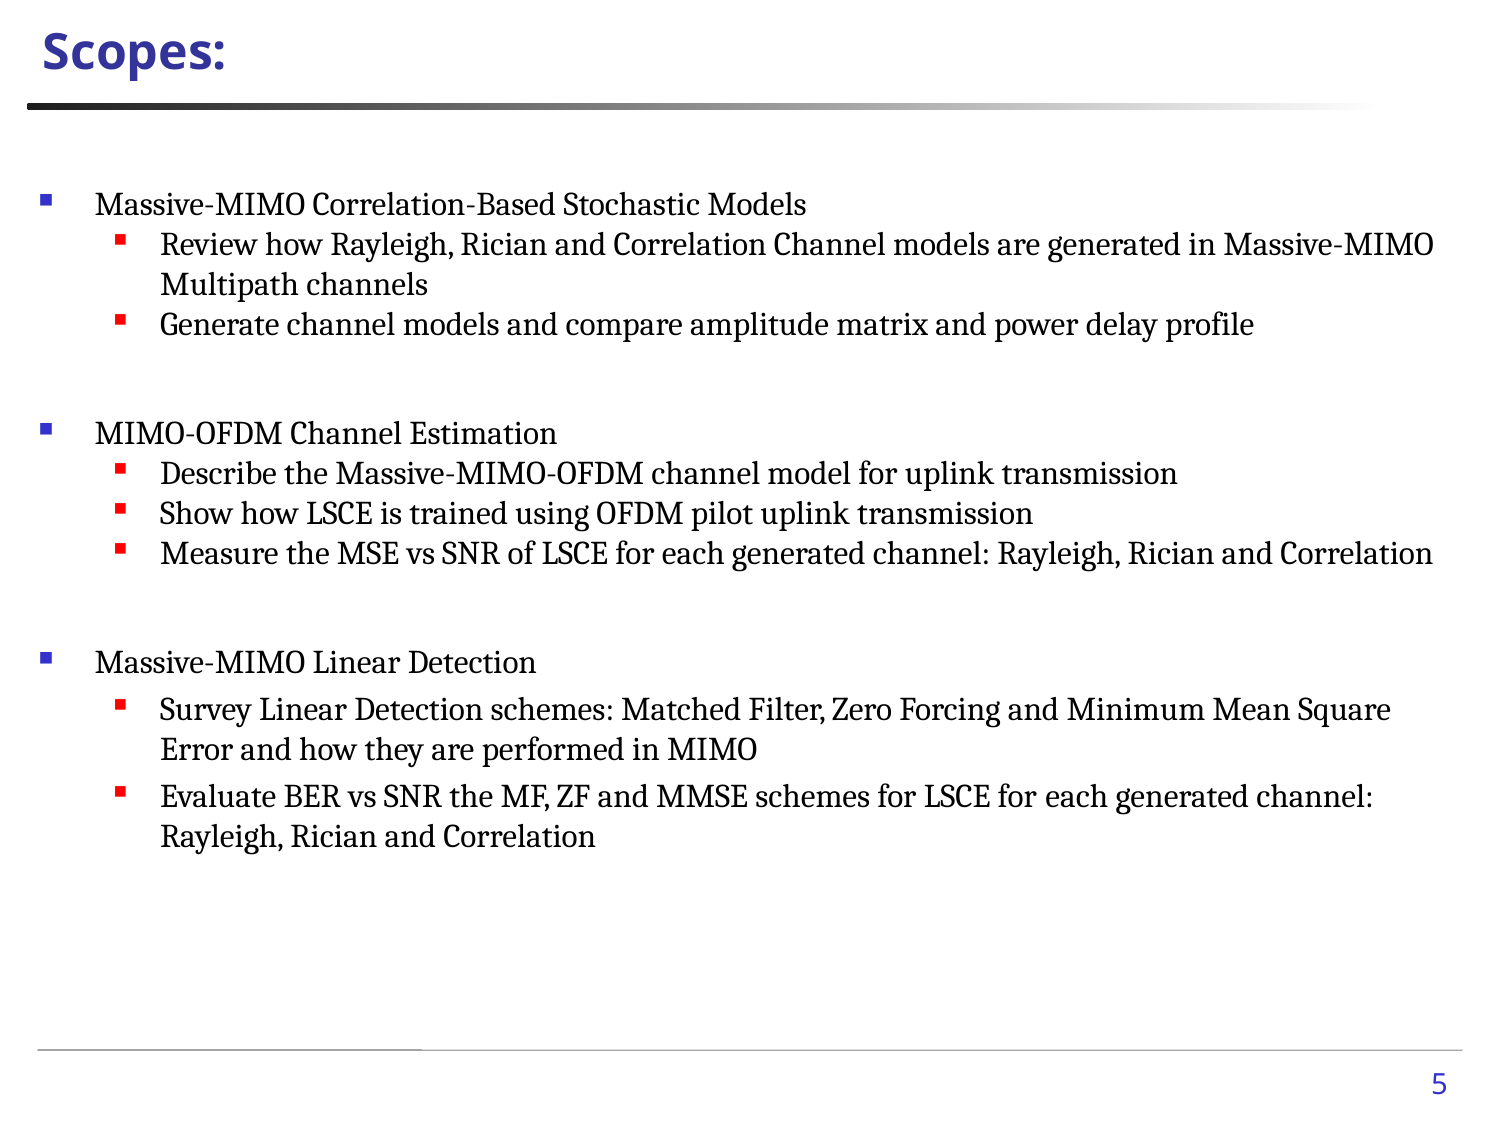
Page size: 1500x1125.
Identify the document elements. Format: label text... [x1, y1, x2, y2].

list Massive-MIMO Correlation-Based Stochastic Models Review how Rayleigh, Rician and Correlation Channel models are generated in Massive-MIMO Multipath channels Generate channel models and compare amplitude matrix and power delay profile MIMO-OFDM Channel Estimation Describe the Massive-MIMO-OFDM channel model for uplink transmission Show how LSCE is trained using OFDM pilot uplink transmission Measure the MSE vs SNR of LSCE for each generated channel: Rayleigh, Rician and Correlation Massive-MIMO Linear Detection Survey Linear Detection schemes: Matched Filter, Zero Forcing and Minimum Mean Square Error and how they are performed in MIMO Evaluate BER vs SNR the MF, ZF and MMSE schemes for LSCE for each generated channel: Rayleigh, Rician and Correlation [23, 174, 1468, 939]
title Scopes: [27, 12, 1271, 87]
